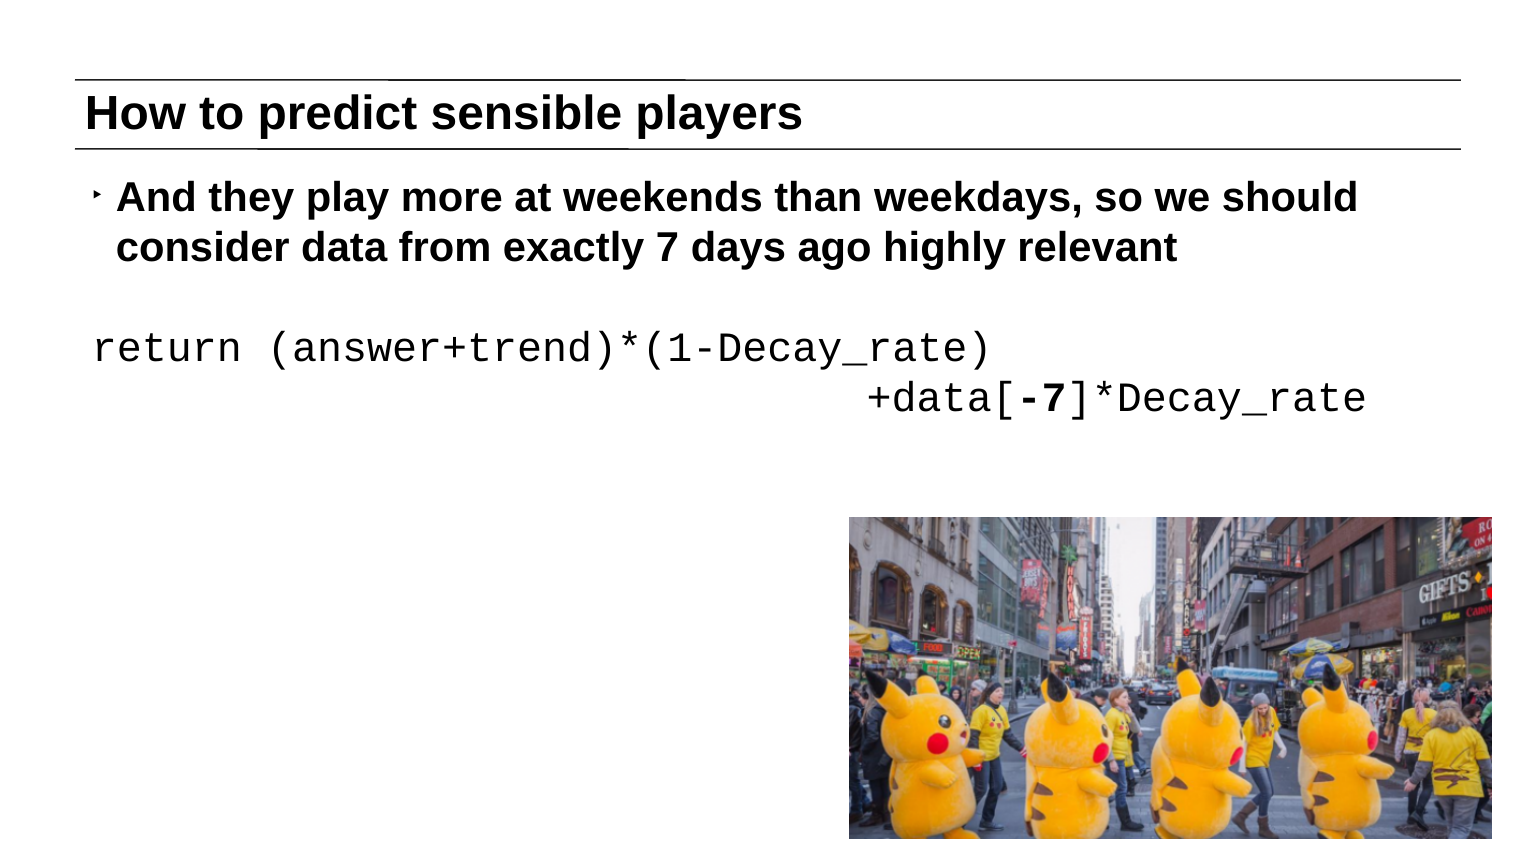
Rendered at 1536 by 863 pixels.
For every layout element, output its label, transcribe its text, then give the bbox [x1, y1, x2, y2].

list And they play more at weekends than weekdays, so we should consider data from exactly 7 days ago highly relevant return (answer+trend)*(1-Decay_rate) +data[-7]*Decay_rate [76, 160, 1460, 823]
picture [848, 517, 1492, 839]
title How to predict sensible players [76, 82, 1369, 160]
